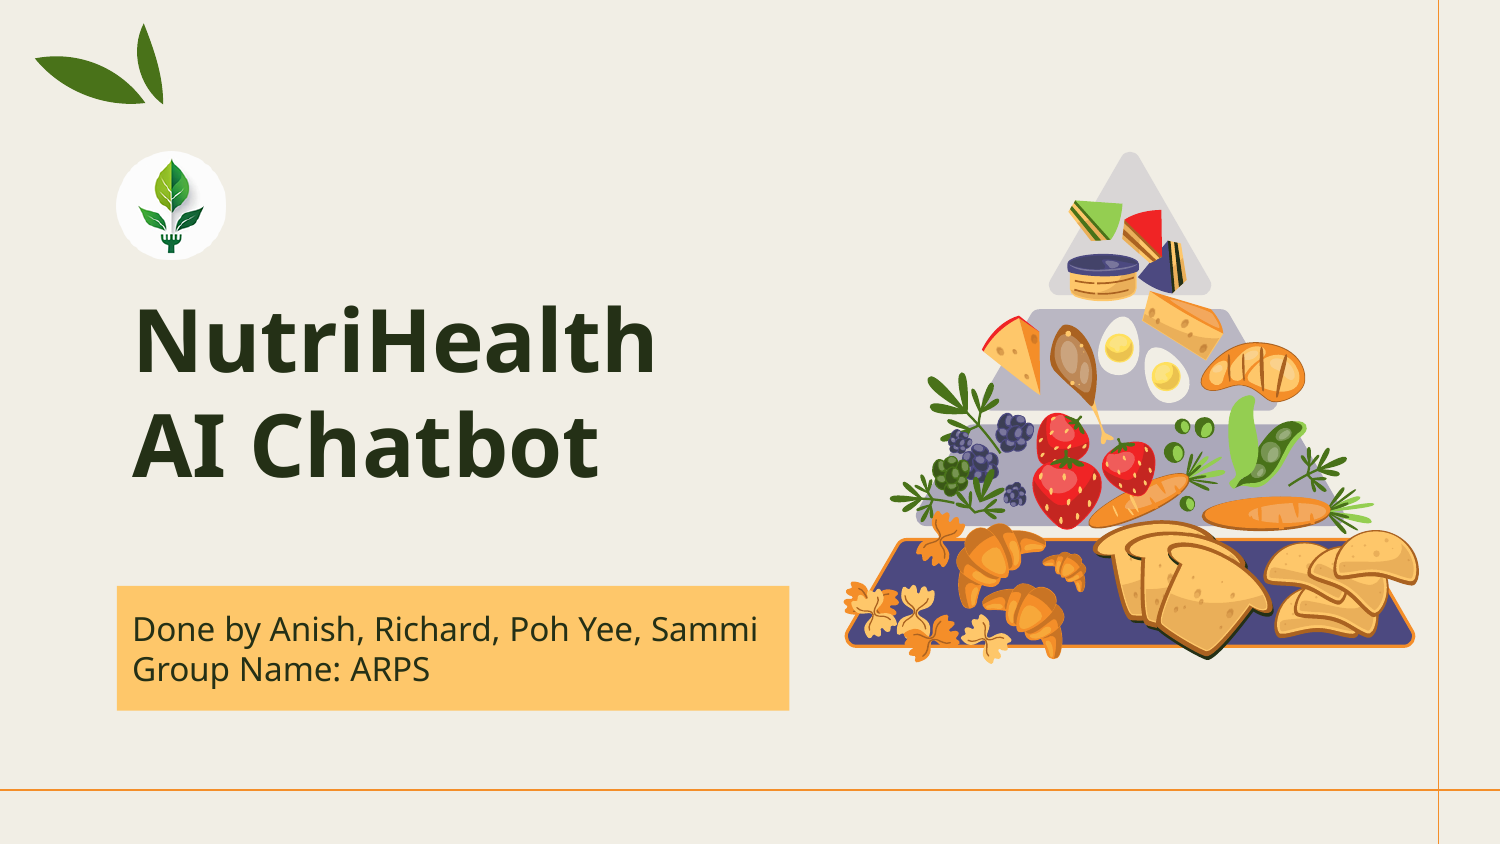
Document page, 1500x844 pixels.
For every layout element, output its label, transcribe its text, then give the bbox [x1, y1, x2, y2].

title NutriHealth AI Chatbot [116, 228, 838, 616]
subtitle Done by Anish, Richard, Poh Yee, Sammi Group Name: ARPS [116, 585, 790, 711]
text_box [843, 151, 1420, 665]
picture [116, 151, 226, 261]
